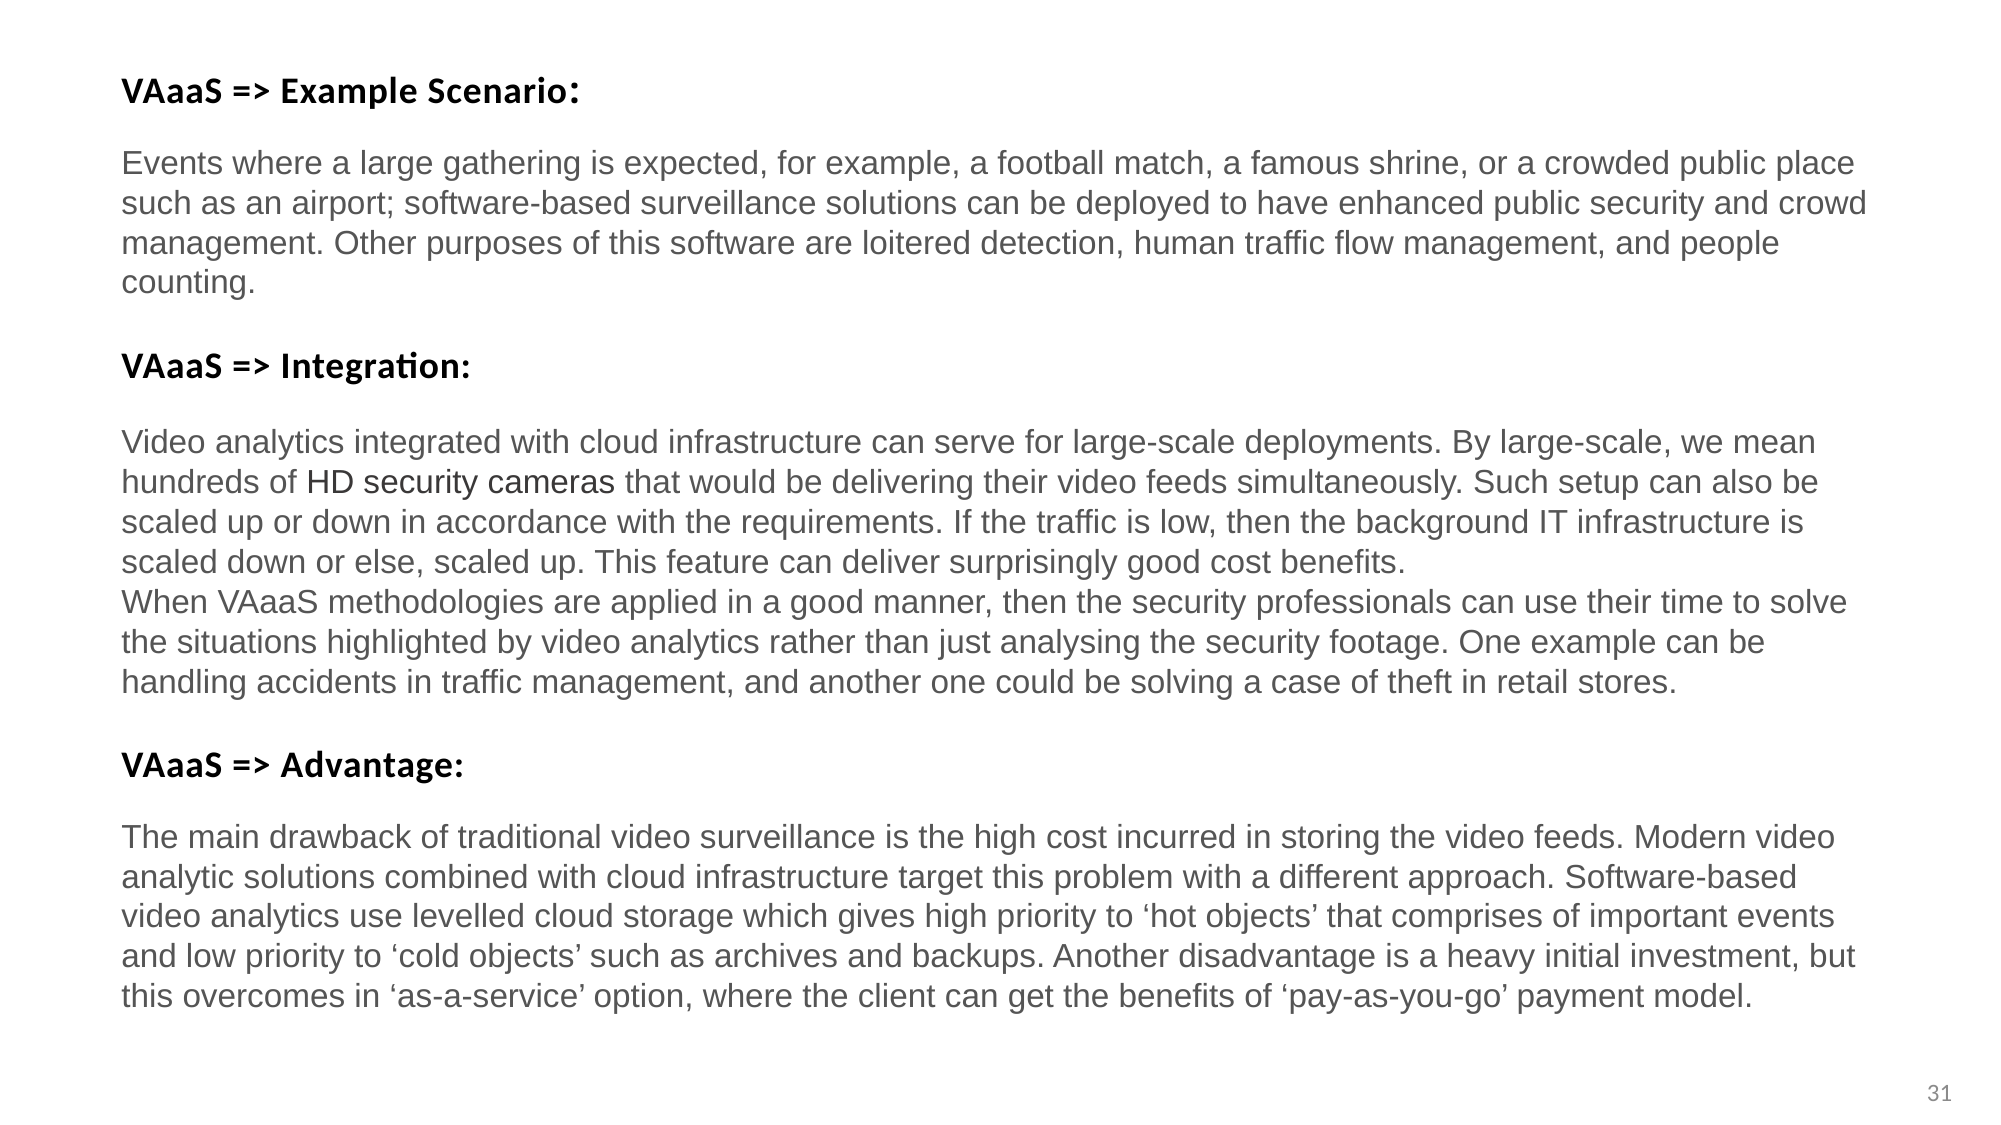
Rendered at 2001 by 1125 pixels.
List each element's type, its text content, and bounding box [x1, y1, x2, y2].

slide_number 31 [1894, 1061, 1968, 1121]
text_box VAaaS => Example Scenario: Events where a large gathering is expected, for example, a football match, a famous shrine, or a crowded public place such as an airport; software-based surveillance solutions can be deployed to have enhanced public security and crowd management. Other purposes of this software are loitered detection, human traffic flow management, and people counting. VAaaS => Integration: Video analytics integrated with cloud infrastructure can serve for large-scale deployments. By large-scale, we mean hundreds of HD security cameras that would be delivering their video feeds simultaneously. Such setup can also be scaled up or down in accordance with the requirements. If the traffic is low, then the background IT infrastructure is scaled down or else, scaled up. This feature can deliver surprisingly good cost benefits. When VAaaS methodologies are applied in a good manner, then the security professionals can use their time to solve the situations highlighted by video analytics rather than just analysing the security footage. One example can be handling accidents in traffic management, and another one could be solving a case of theft in retail stores. VAaaS => Advantage: The main drawback of traditional video surveillance is the high cost incurred in storing the video feeds. Modern video analytic solutions combined with cloud infrastructure target this problem with a different approach. Software-based video analytics use levelled cloud storage which gives high priority to ‘hot objects’ that comprises of important events and low priority to ‘cold objects’ such as archives and backups. Another disadvantage is a heavy initial investment, but this overcomes in ‘as-a-service’ option, where the client can get the benefits of ‘pay-as-you-go’ payment model. [106, 58, 1894, 1125]
